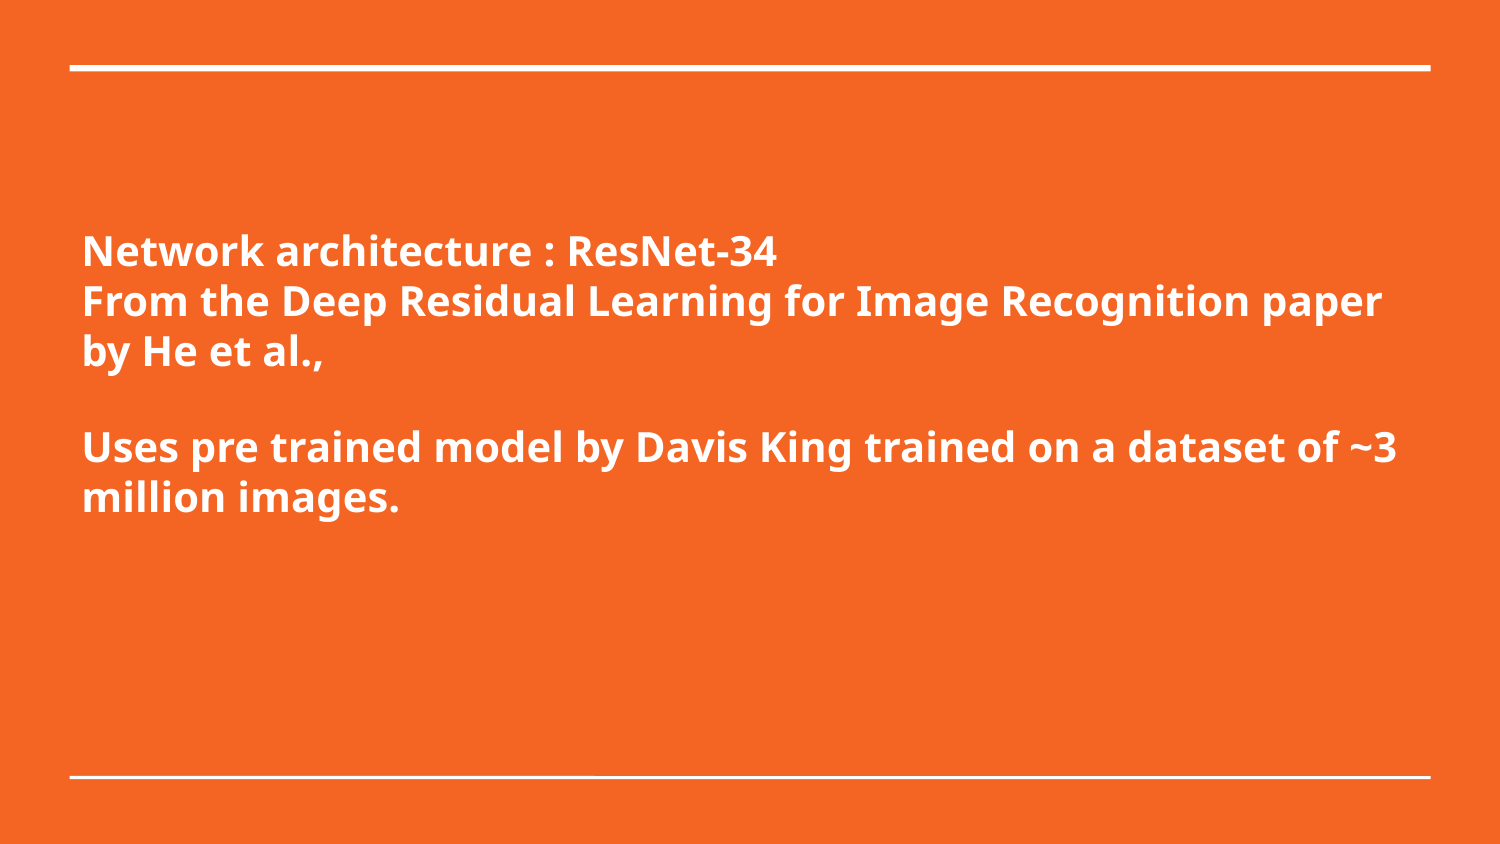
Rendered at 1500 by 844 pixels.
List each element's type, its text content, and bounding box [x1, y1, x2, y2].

text_box Network architecture : ResNet-34 From the Deep Residual Learning for Image Recognition paper by He et al., Uses pre trained model by Davis King trained on a dataset of ~3 million images. [66, 296, 1428, 550]
